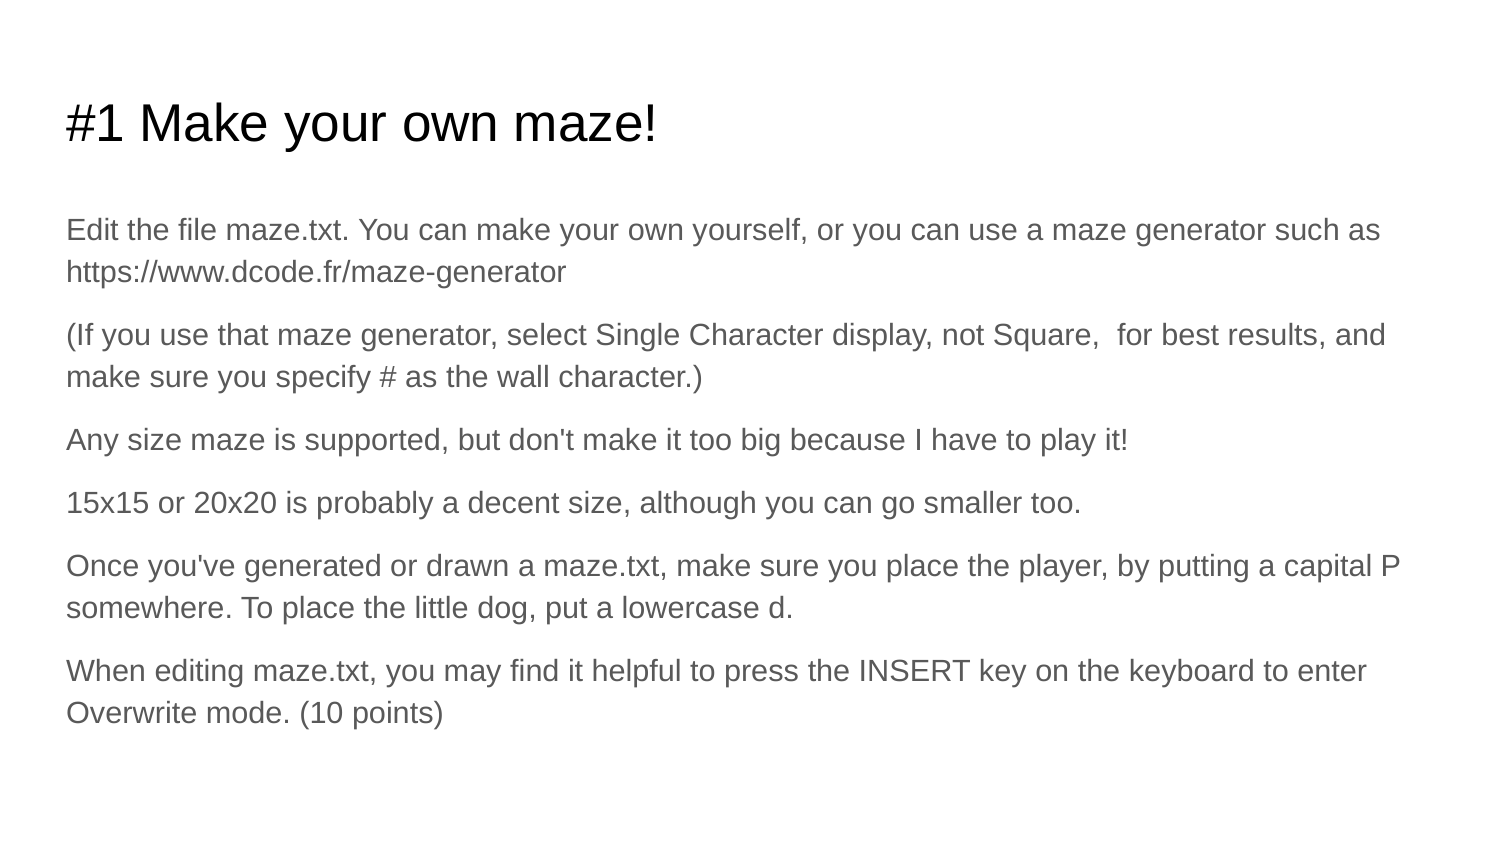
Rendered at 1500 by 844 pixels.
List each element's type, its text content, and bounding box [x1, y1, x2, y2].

title #1 Make your own maze! [51, 72, 1449, 167]
list Edit the file maze.txt. You can make your own yourself, or you can use a maze generator such as https://www.dcode.fr/maze-generator (If you use that maze generator, select Single Character display, not Square, for best results, and make sure you specify # as the wall character.) Any size maze is supported, but don't make it too big because I have to play it! 15x15 or 20x20 is probably a decent size, although you can go smaller too. Once you've generated or drawn a maze.txt, make sure you place the player, by putting a capital P somewhere. To place the little dog, put a lowercase d. When editing maze.txt, you may find it helpful to press the INSERT key on the keyboard to enter Overwrite mode. (10 points) [51, 189, 1449, 750]
